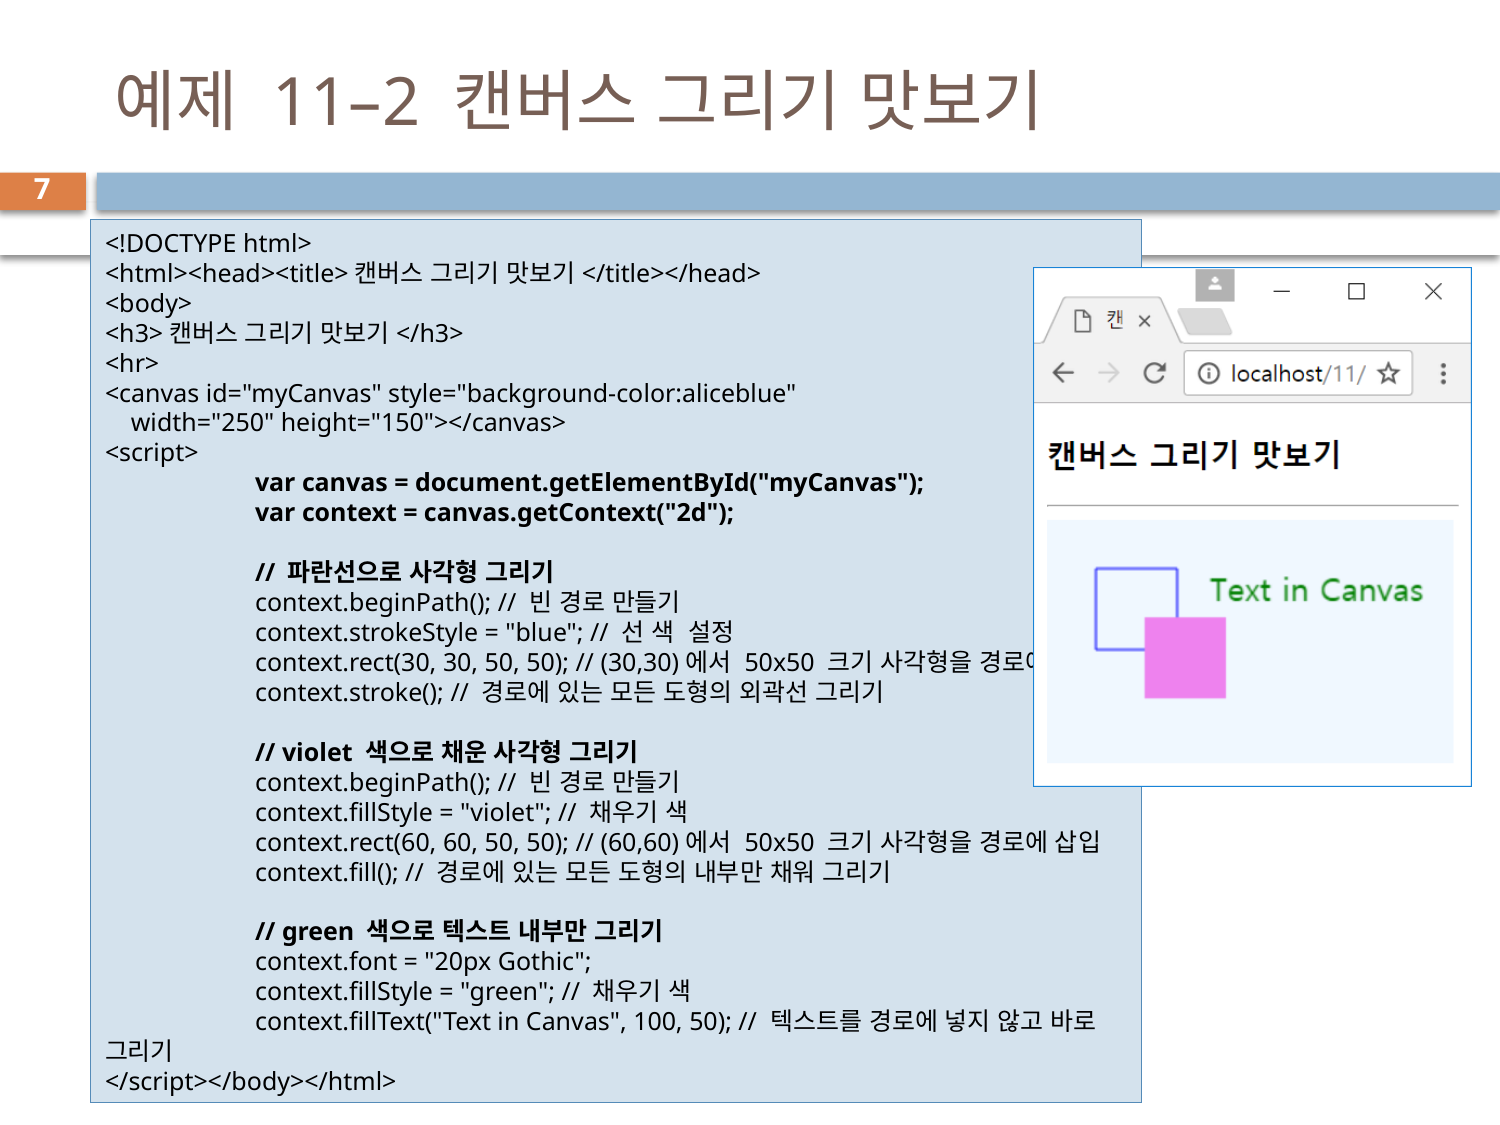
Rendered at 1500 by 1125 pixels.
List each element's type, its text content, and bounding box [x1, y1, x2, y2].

picture [1033, 266, 1472, 788]
text_box <!DOCTYPE html> <html><head><title>캔버스 그리기 맛보기</title></head> <body> <h3>캔버스 그리기 맛보기</h3> <hr> <canvas id="myCanvas" style="background-color:aliceblue" width="250" height="150"></canvas> <script> var canvas = document.getElementById("myCanvas"); var context = canvas.getContext("2d"); // 파란선으로 사각형 그리기 context.beginPath(); // 빈 경로 만들기 context.strokeStyle = "blue"; // 선 색 설정 context.rect(30, 30, 50, 50); // (30,30)에서 50x50 크기 사각형을 경로에 삽입 context.stroke(); // 경로에 있는 모든 도형의 외곽선 그리기 // violet 색으로 채운 사각형 그리기 context.beginPath(); // 빈 경로 만들기 context.fillStyle = "violet"; // 채우기 색 context.rect(60, 60, 50, 50); // (60,60)에서 50x50 크기 사각형을 경로에 삽입 context.fill(); // 경로에 있는 모든 도형의 내부만 채워 그리기 // green 색으로 텍스트 내부만 그리기 context.font = "20px Gothic"; context.fillStyle = "green"; // 채우기 색 context.fillText("Text in Canvas", 100, 50); // 텍스트를 경로에 넣지 않고 바로 그리기 </script></body></html> [90, 219, 1142, 1103]
title 예제 11–2 캔버스 그리기 맛보기 [99, 37, 1438, 161]
slide_number 7 [0, 170, 87, 211]
